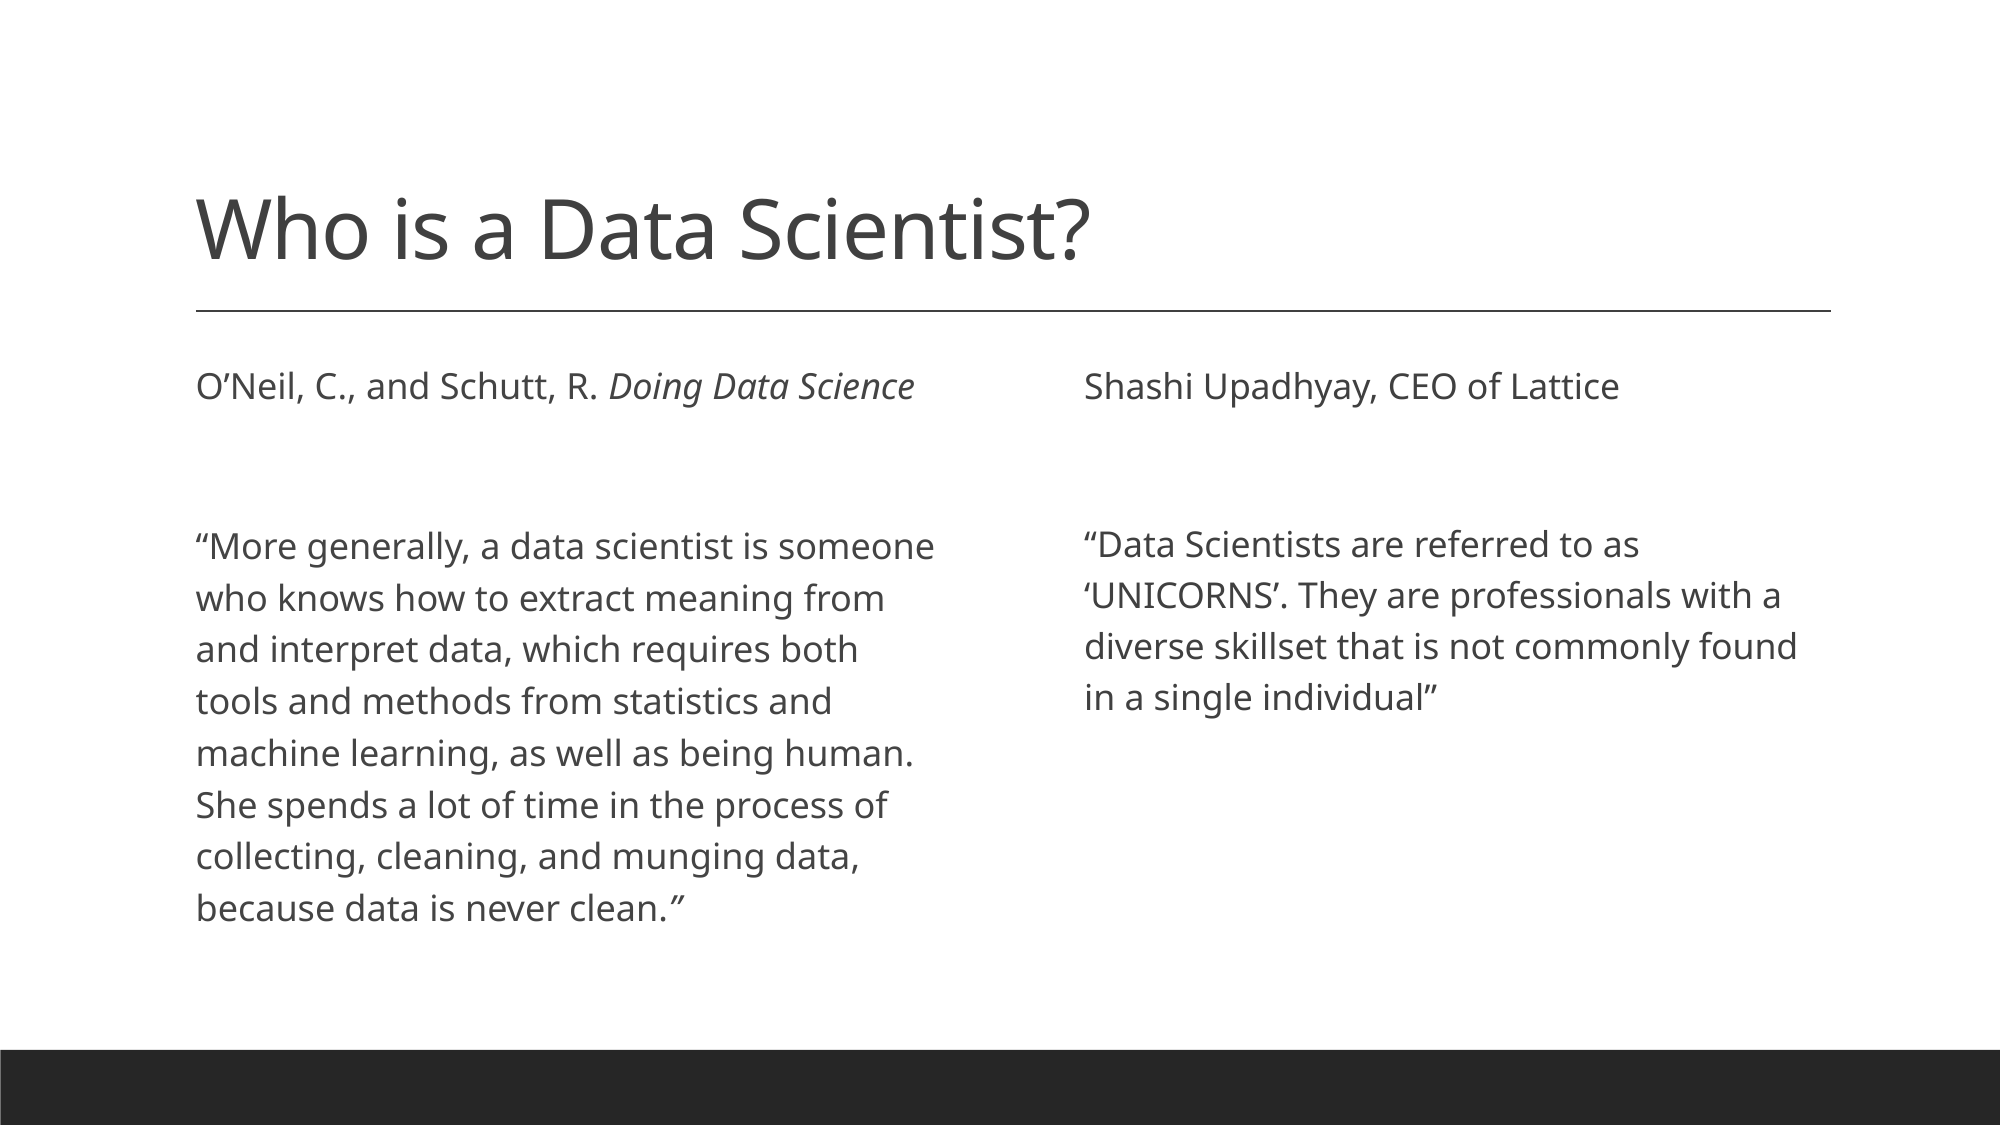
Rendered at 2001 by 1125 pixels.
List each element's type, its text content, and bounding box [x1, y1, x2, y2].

title Who is a Data Scientist? [180, 47, 1830, 285]
list O’Neil, C., and Schutt, R. Doing Data Science “More generally, a data scientist is someone who knows how to extract meaning from and interpret data, which requires both tools and methods from statistics and machine learning, as well as being human. She spends a lot of time in the process of collecting, cleaning, and munging data, because data is never clean.” [180, 347, 942, 963]
list Shashi Upadhyay, CEO of Lattice “Data Scientists are referred to as ‘UNICORNS’. They are professionals with a diverse skillset that is not commonly found in a single individual” [1068, 347, 1830, 727]
